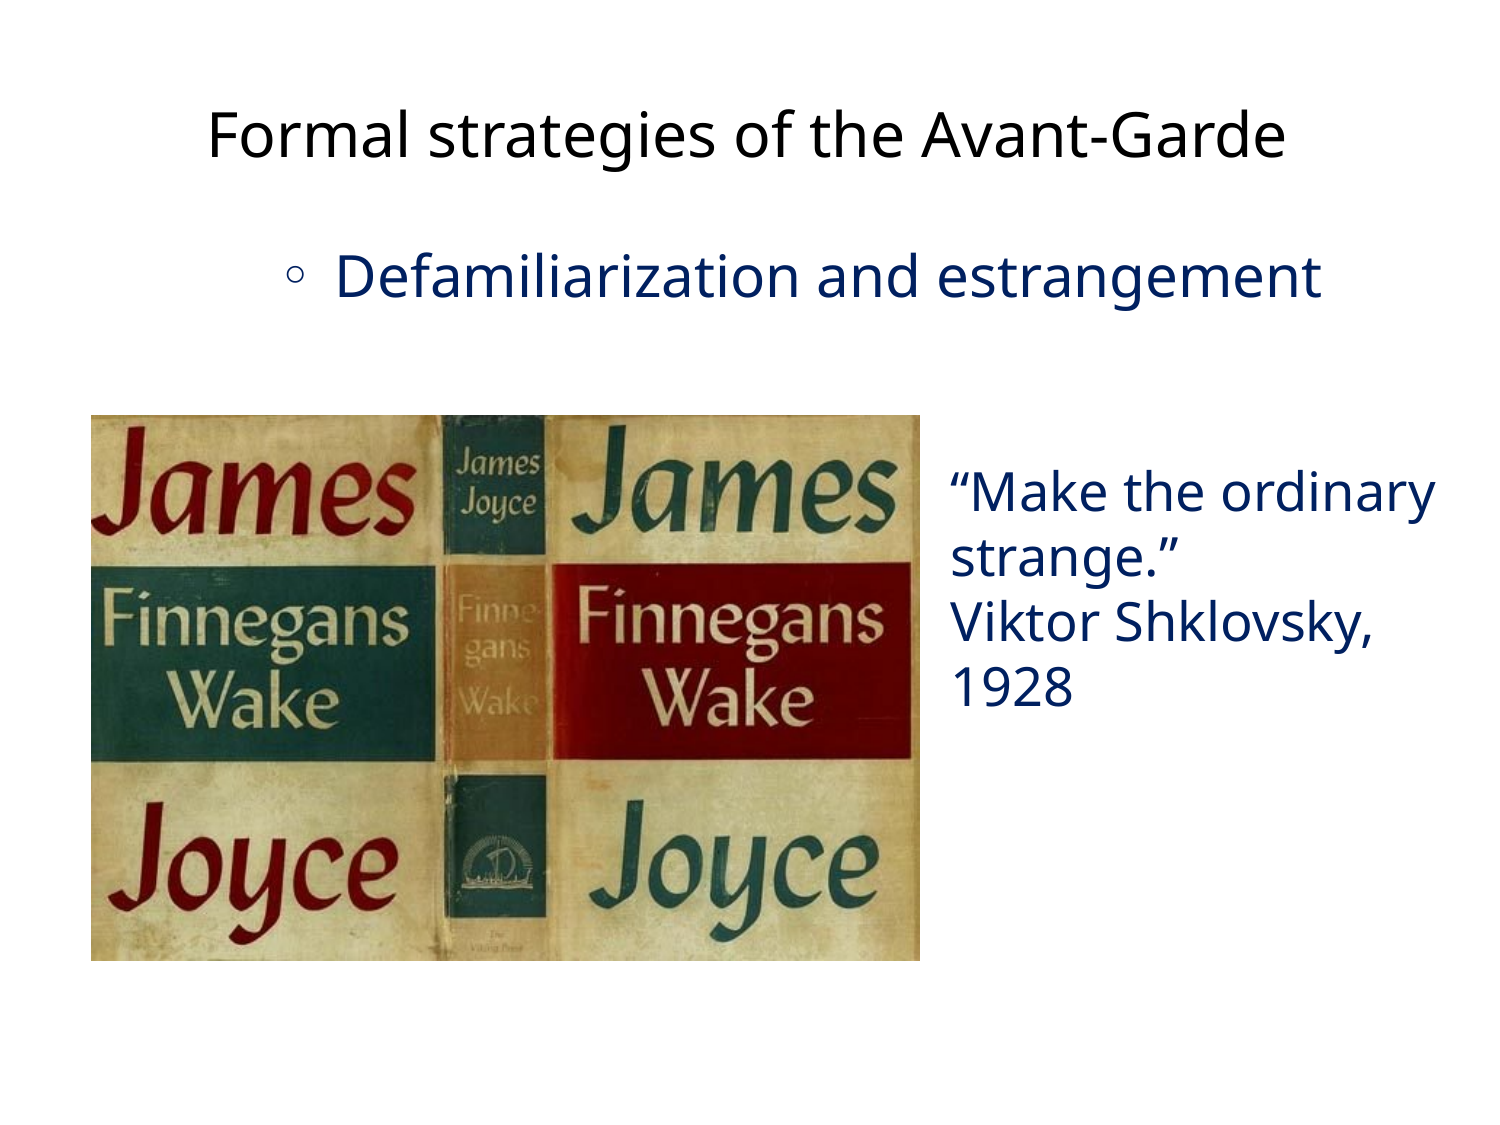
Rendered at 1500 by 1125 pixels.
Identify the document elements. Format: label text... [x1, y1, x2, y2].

text_box “Make the ordinary strange.” Viktor Shklovsky, 1928 [935, 450, 1477, 725]
picture [91, 415, 920, 961]
text_box Formal strategies of the Avant-Garde [191, 109, 1429, 185]
text_box Defamiliarization and estrangement [191, 223, 1456, 345]
